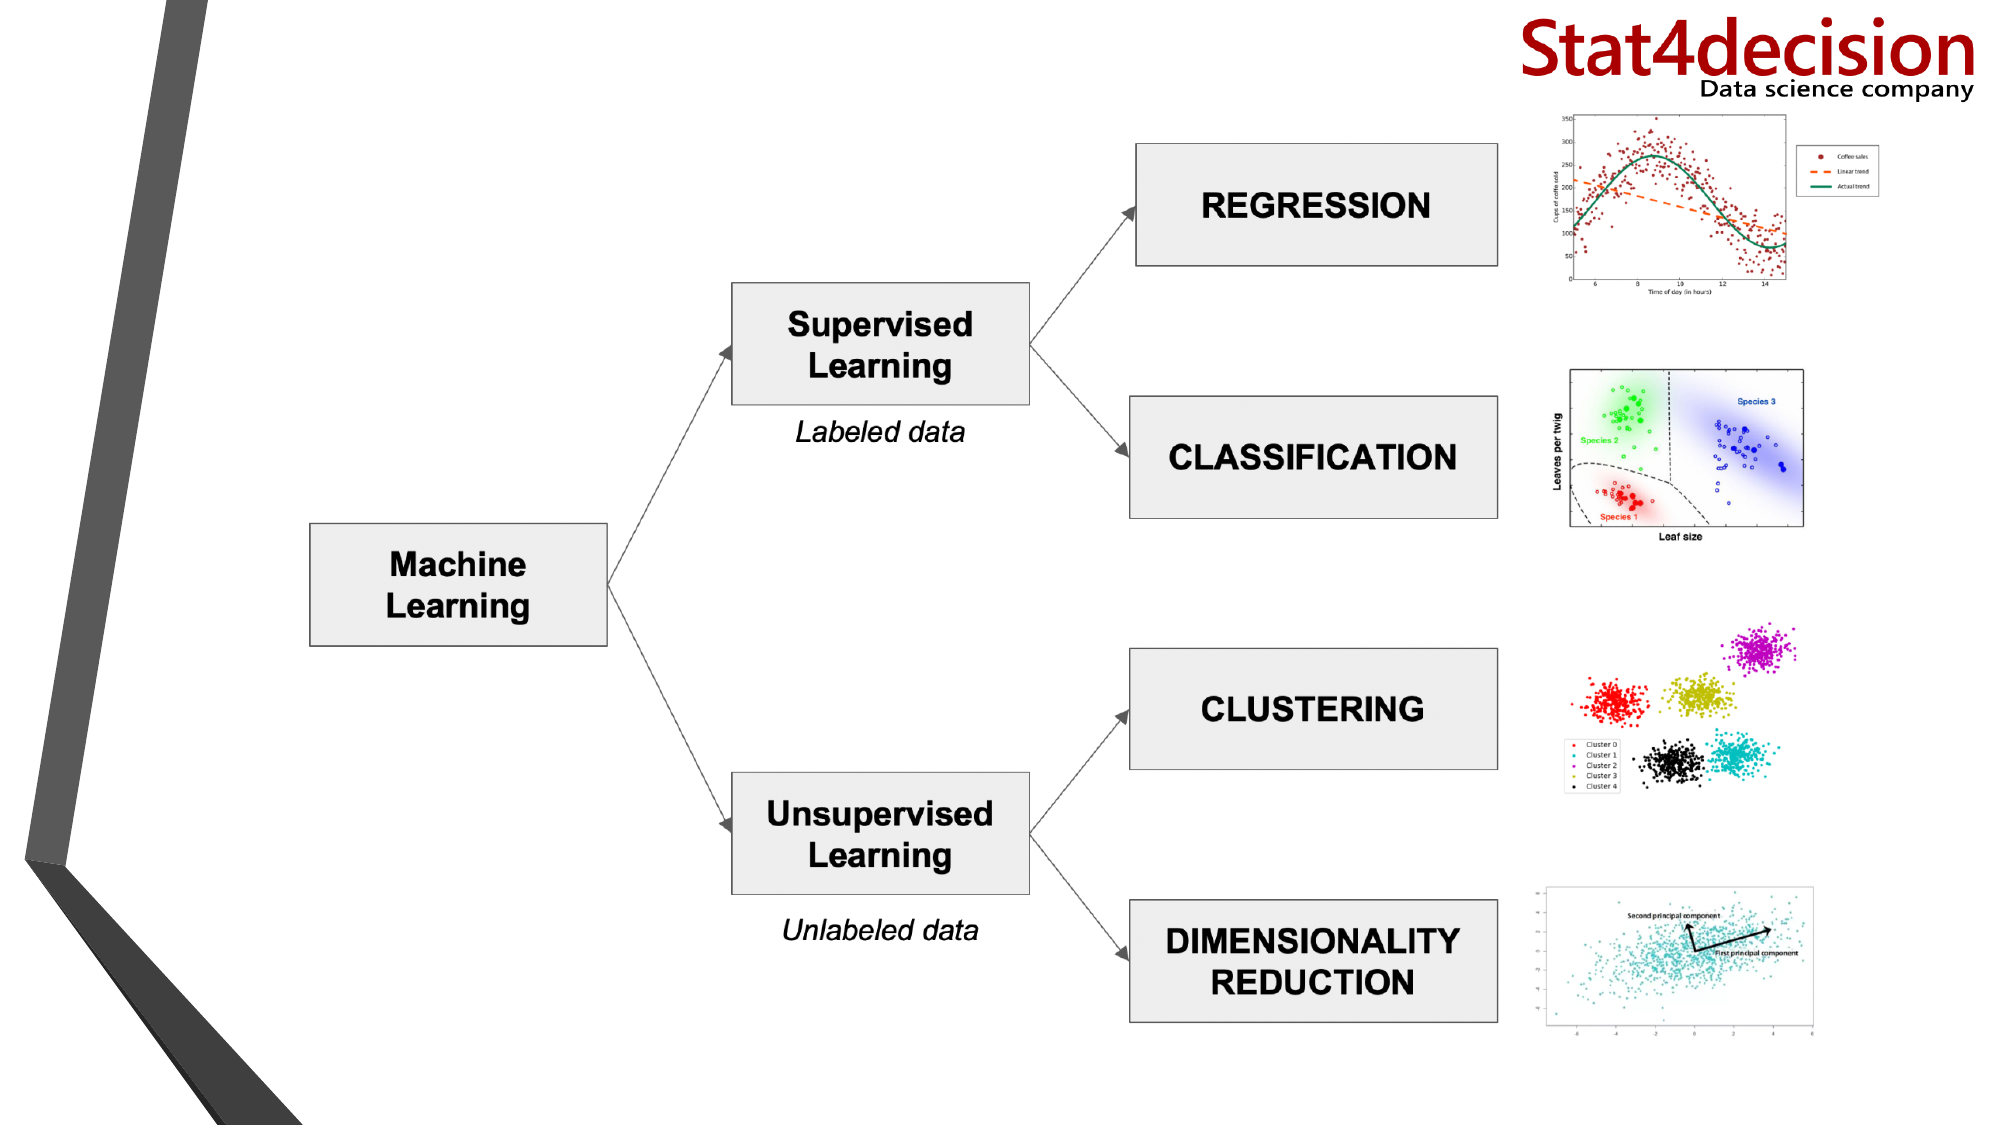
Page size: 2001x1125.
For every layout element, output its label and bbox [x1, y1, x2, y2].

picture [1520, 14, 1976, 104]
picture [277, 109, 1897, 1065]
